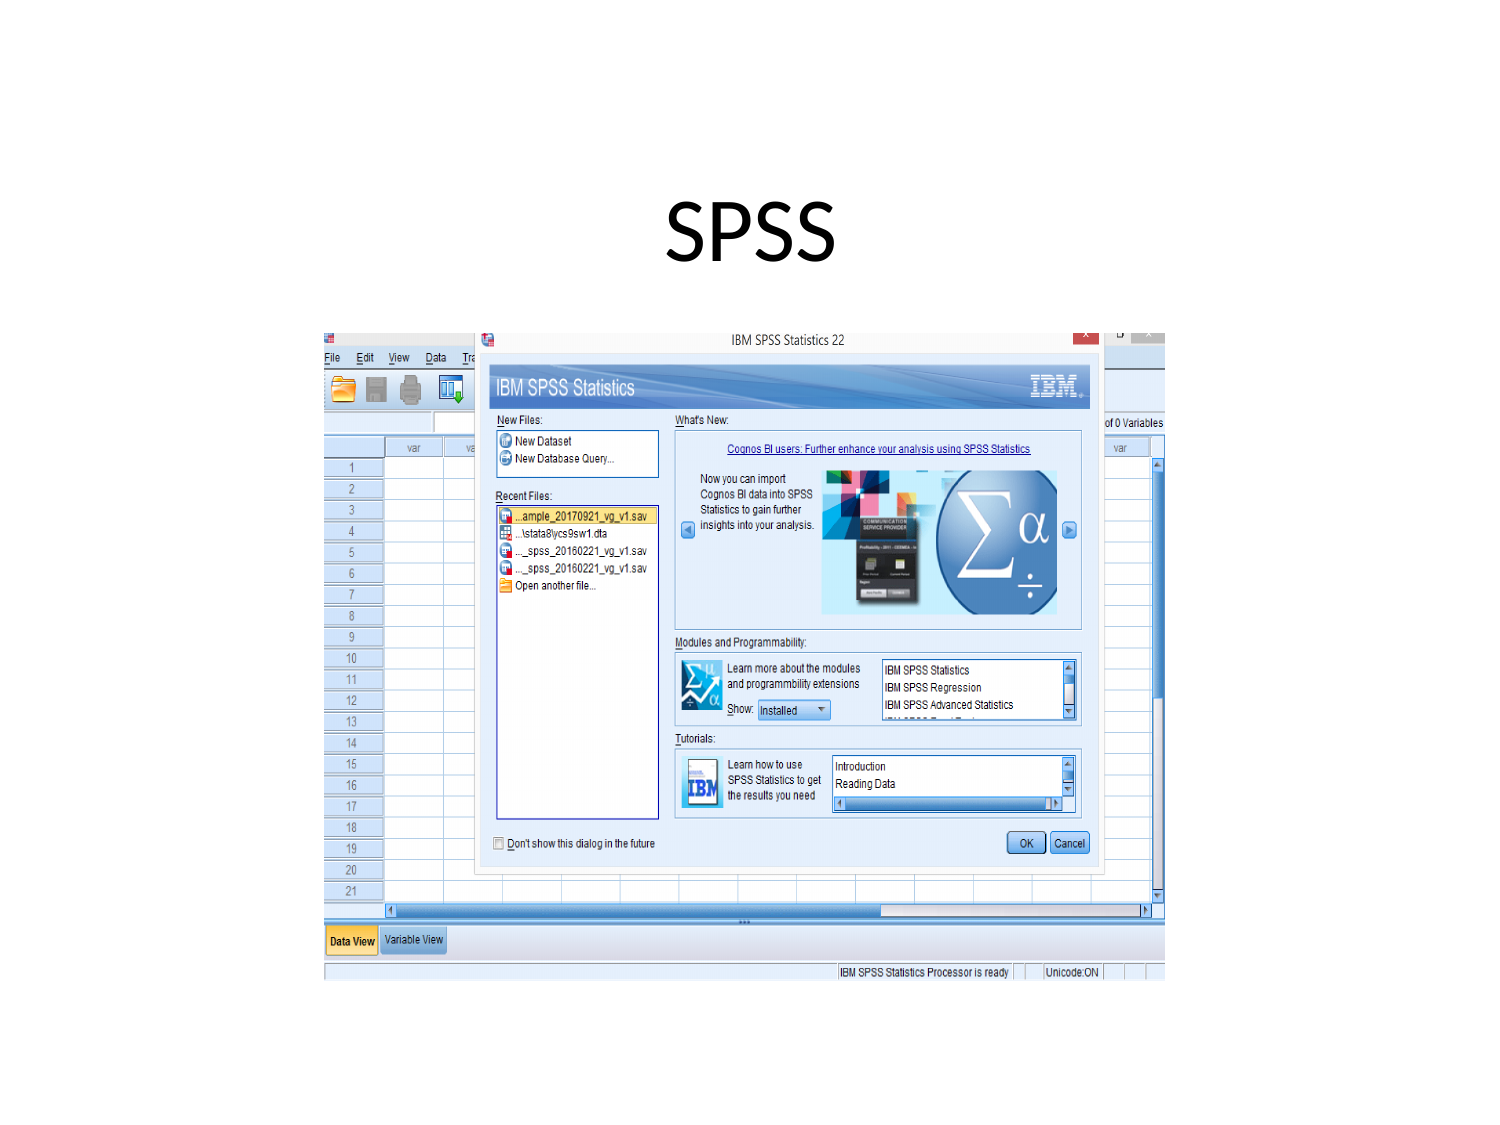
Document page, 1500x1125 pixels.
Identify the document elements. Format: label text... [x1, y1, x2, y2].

title SPSS [245, 154, 1258, 296]
picture [324, 333, 1165, 981]
